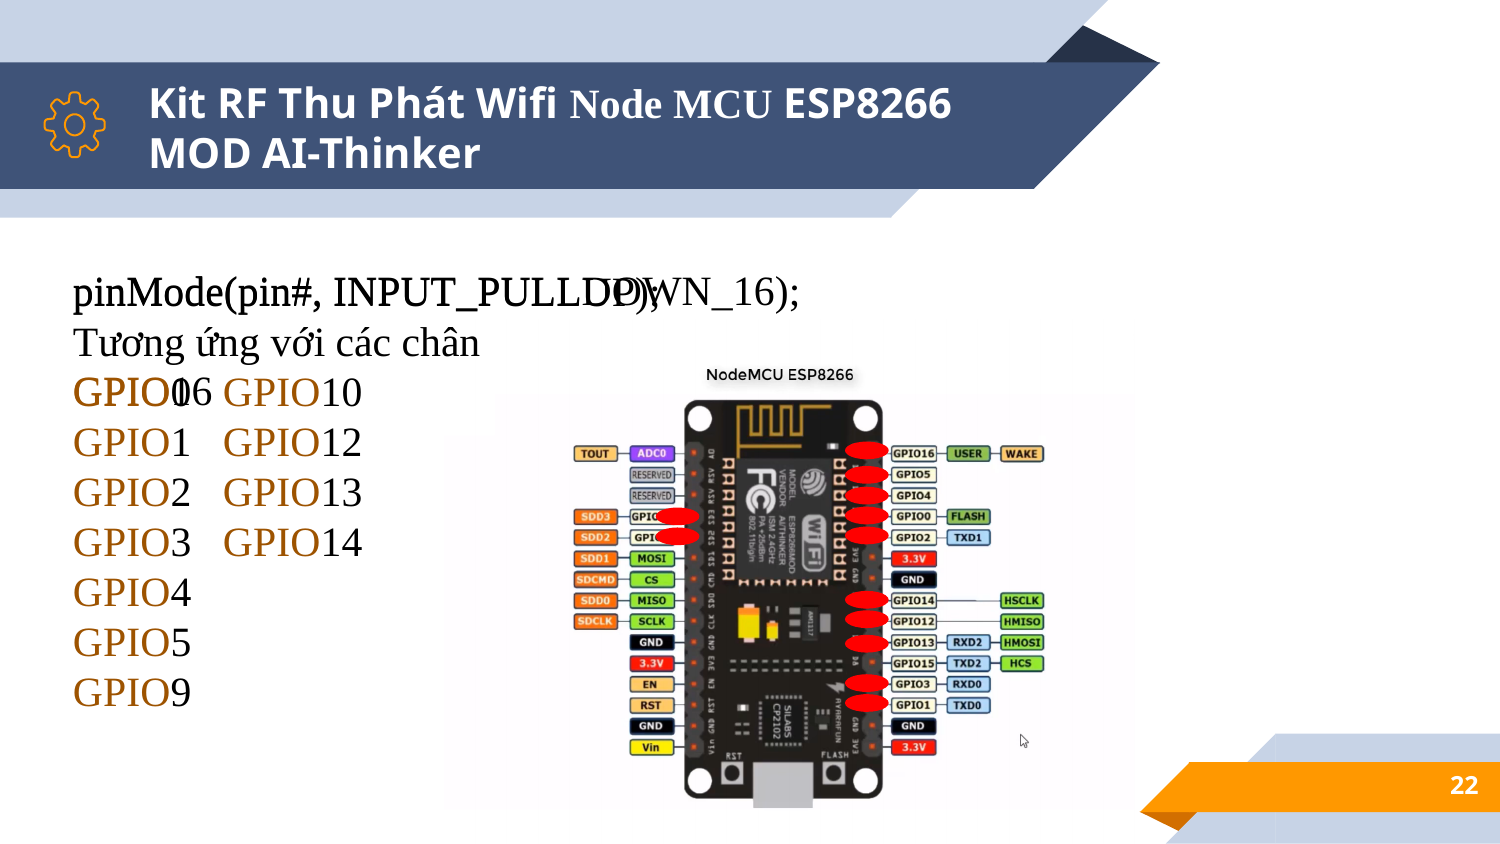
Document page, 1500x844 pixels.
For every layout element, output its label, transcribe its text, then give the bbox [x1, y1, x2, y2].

slide_number 22 [1249, 760, 1494, 813]
title Kit RF Thu Phát Wifi Node MCU ESP8266 MOD AI-Thinker [133, 64, 997, 190]
text_box pinMode(pin#, INPUT_PULLDOWN_16); GPIO16 [58, 256, 869, 672]
text_box pinMode(pin#, INPUT_PULLUP); Tương ứng với các chân GPIO0 GPIO10 GPIO1 GPIO12 GPIO2 GPIO13 GPIO3 GPIO14 GPIO4 GPIO5 GPIO9 [58, 672, 438, 844]
picture [443, 318, 1135, 844]
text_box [655, 465, 889, 713]
